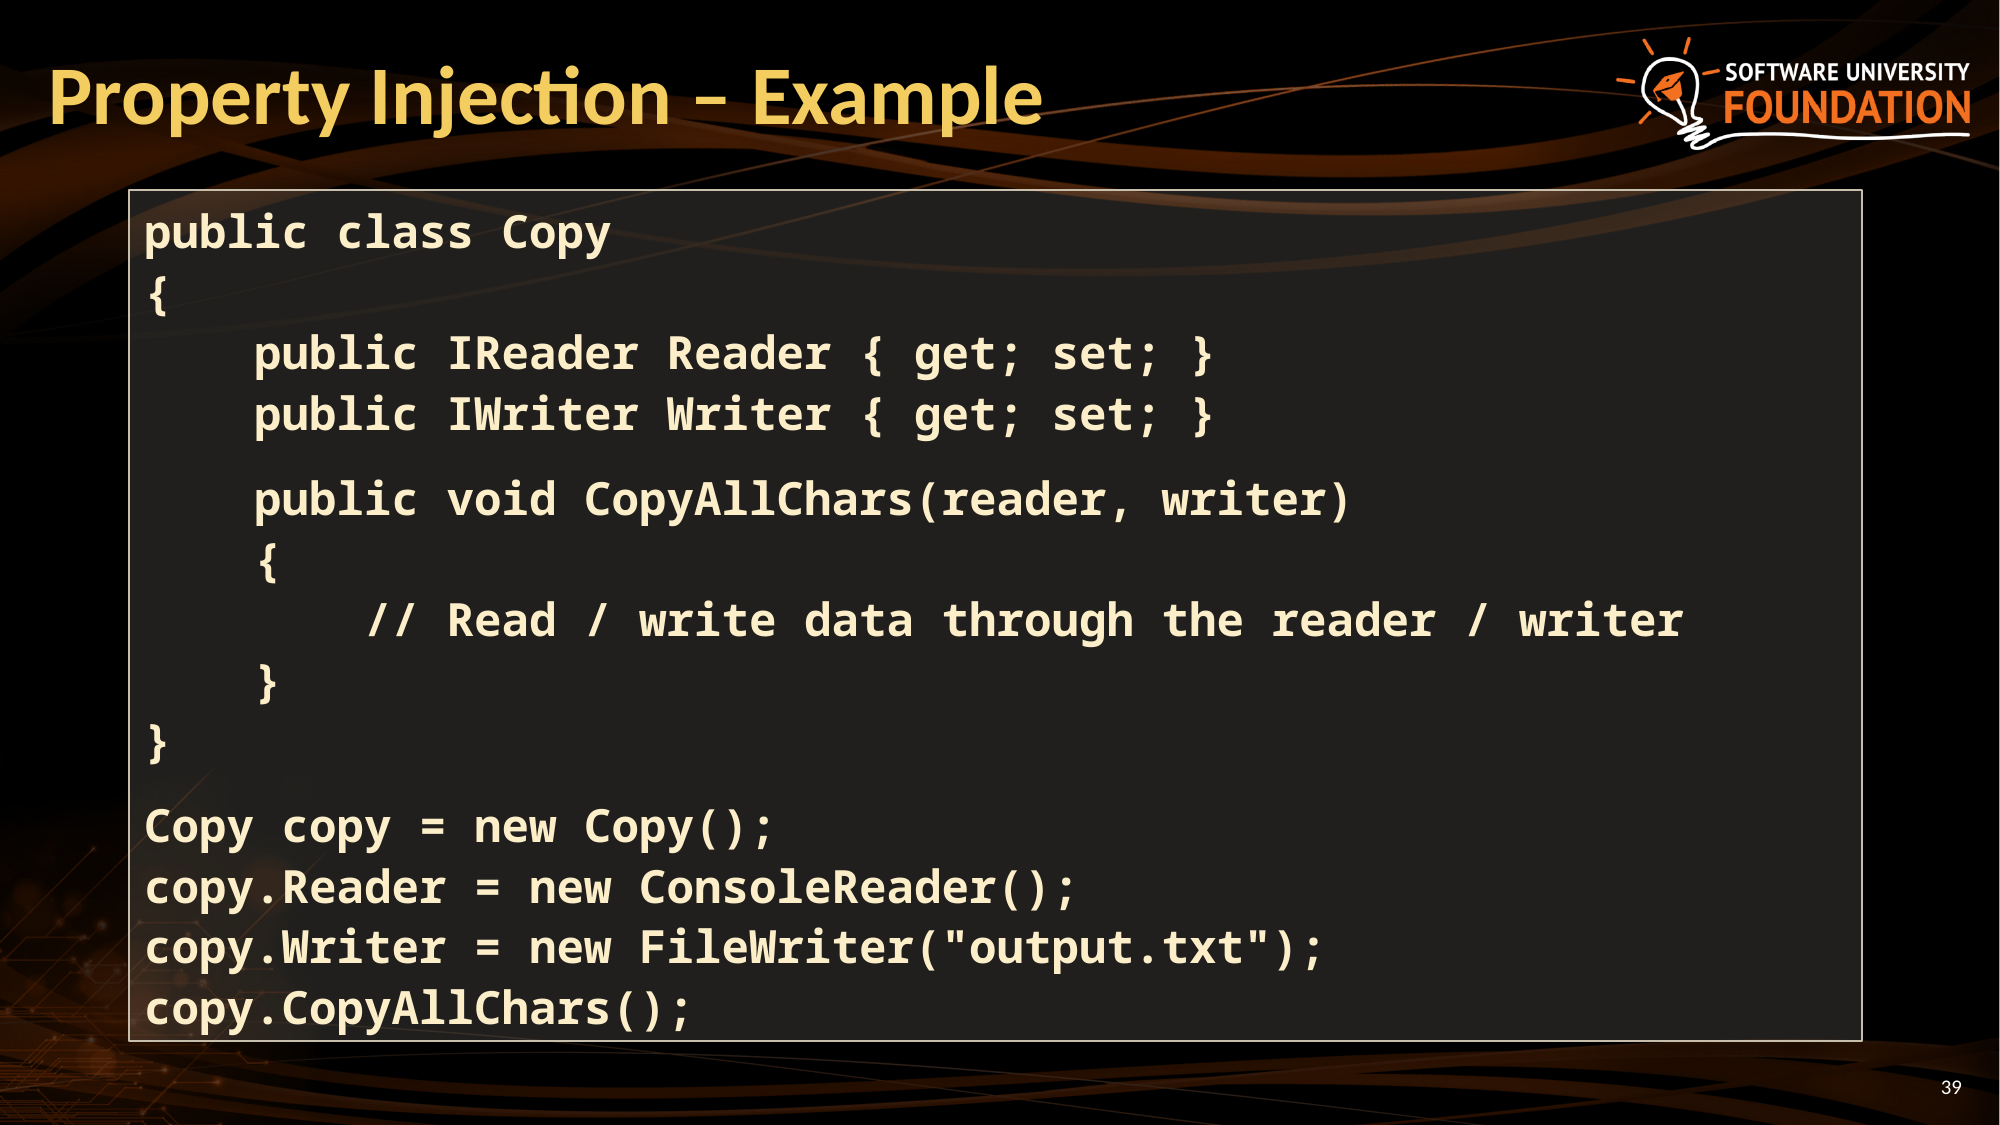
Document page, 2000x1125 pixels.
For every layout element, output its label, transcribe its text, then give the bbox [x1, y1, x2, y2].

slide_number 39 [1897, 1070, 1968, 1103]
title Property Injection – Example [30, 6, 1602, 189]
text_box public class Copy { public IReader Reader { get; set; } public IWriter Writer { get; set; } public void CopyAllChars(reader, writer) { // Read / write data through the reader / writer } } Copy copy = new Copy(); copy.Reader = new ConsoleReader(); copy.Writer = new FileWriter("output.txt"); copy.CopyAllChars(); [129, 190, 1863, 1041]
picture [0, 0, 2000, 1125]
